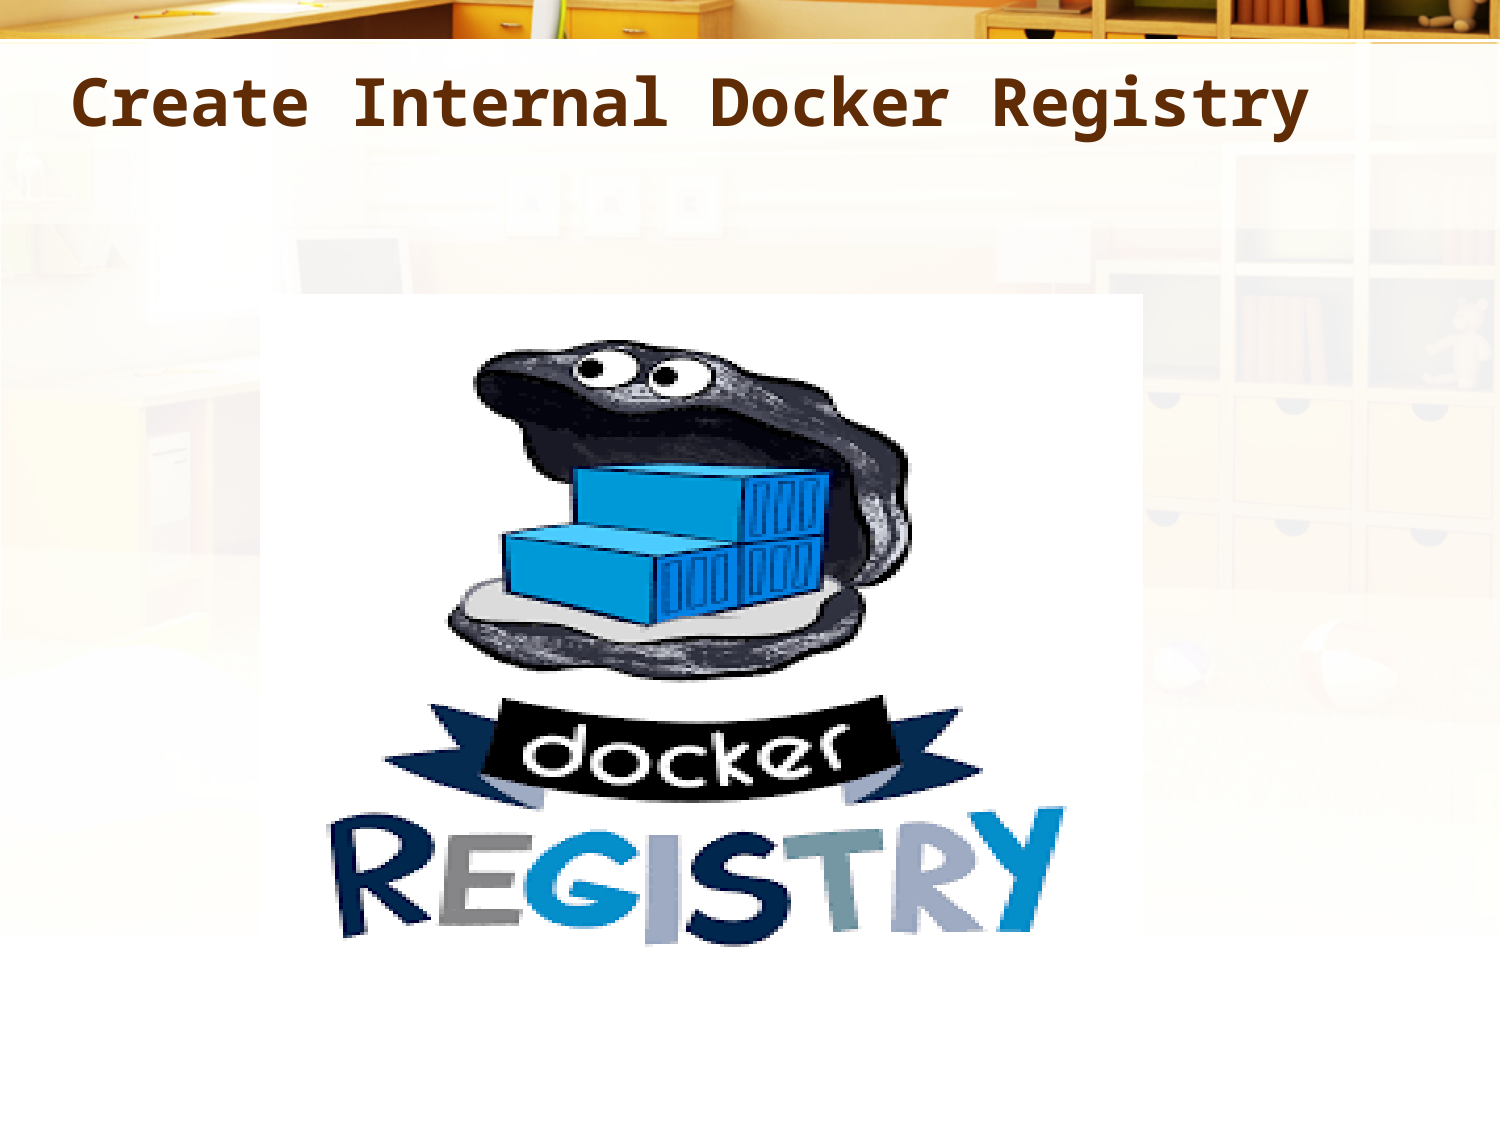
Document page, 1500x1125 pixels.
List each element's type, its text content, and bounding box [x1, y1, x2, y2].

picture [0, 0, 1500, 39]
title Create Internal Docker Registry [55, 42, 1430, 149]
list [260, 294, 1143, 994]
